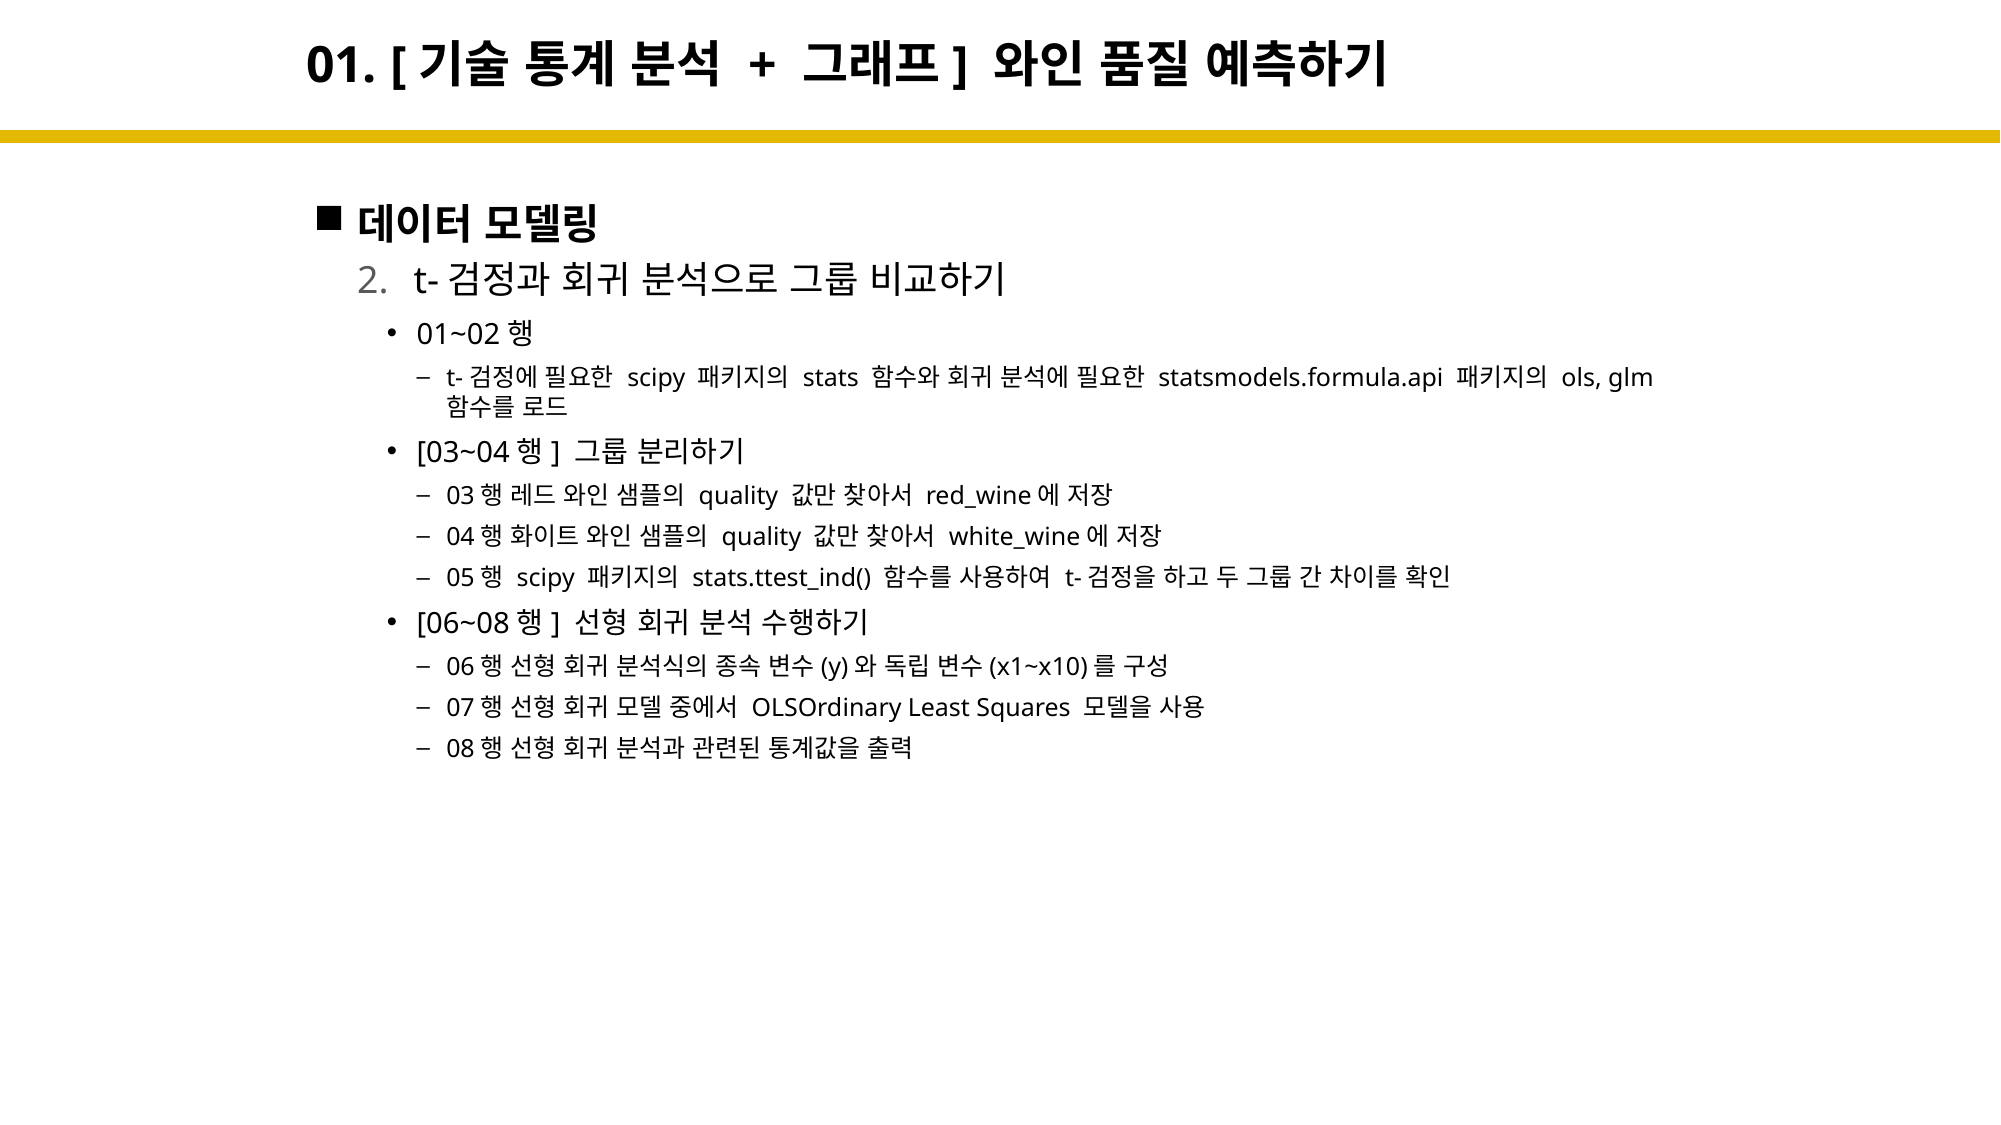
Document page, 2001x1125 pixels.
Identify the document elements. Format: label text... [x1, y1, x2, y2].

title 01. [기술 통계 분석 + 그래프] 와인 품질 예측하기 [291, 17, 1532, 107]
list 데이터 모델링 t-검정과 회귀 분석으로 그룹 비교하기 01~02행 t-검정에 필요한 scipy 패키지의 stats 함수와 회귀 분석에 필요한 statsmodels.formula.api 패키지의 ols, glm 함수를 로드 [03~04행] 그룹 분리하기 03행 레드 와인 샘플의 quality 값만 찾아서 red_wine에 저장 04행 화이트 와인 샘플의 quality 값만 찾아서 white_wine에 저장 05행 scipy 패키지의 stats.ttest_ind() 함수를 사용하여 t-검정을 하고 두 그룹 간 차이를 확인 [06~08행] 선형 회귀 분석 수행하기 06행 선형 회귀 분석식의 종속 변수(y)와 독립 변수(x1~x10)를 구성 07행 선형 회귀 모델 중에서 OLSOrdinary Least Squares 모델을 사용 08행 선형 회귀 분석과 관련된 통계값을 출력 [298, 165, 1709, 894]
